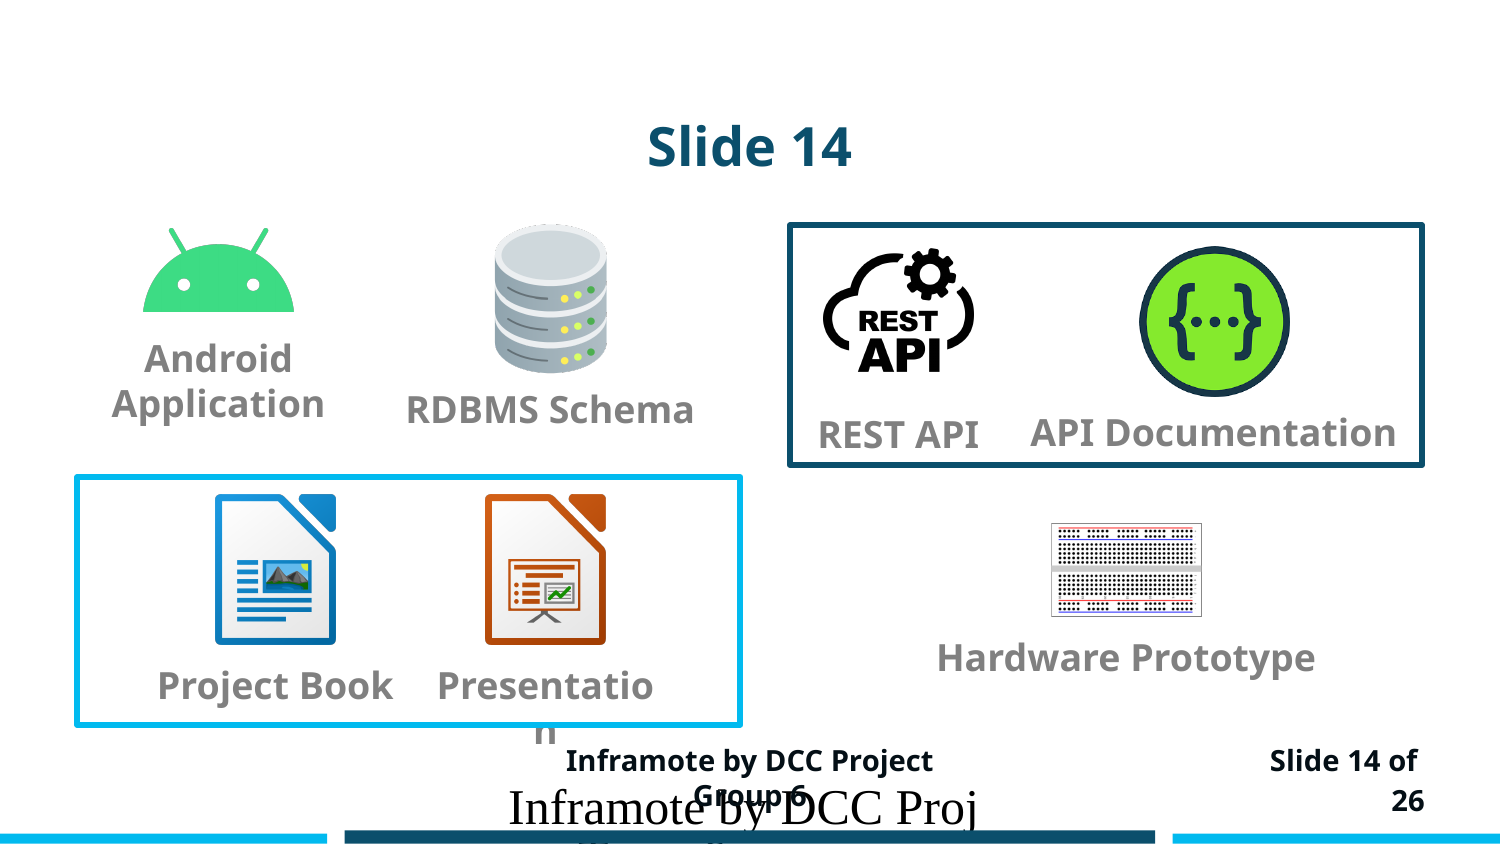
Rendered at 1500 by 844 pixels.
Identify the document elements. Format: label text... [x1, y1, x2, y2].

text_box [397, 223, 704, 432]
text_box [1172, 833, 1500, 844]
footer Inframote by DCC Project Team 6 [496, 782, 1004, 827]
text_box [909, 523, 1343, 679]
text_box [763, 180, 1442, 475]
text_box [0, 833, 328, 844]
text_box [344, 830, 1156, 844]
text_box Inframote by DCC Project Group 6 [524, 742, 975, 782]
text_box <slide-name> [351, 111, 1149, 188]
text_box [70, 228, 367, 427]
text_box [344, 830, 1149, 841]
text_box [76, 476, 741, 725]
text_box Slide <number> of 26 [1246, 742, 1425, 788]
